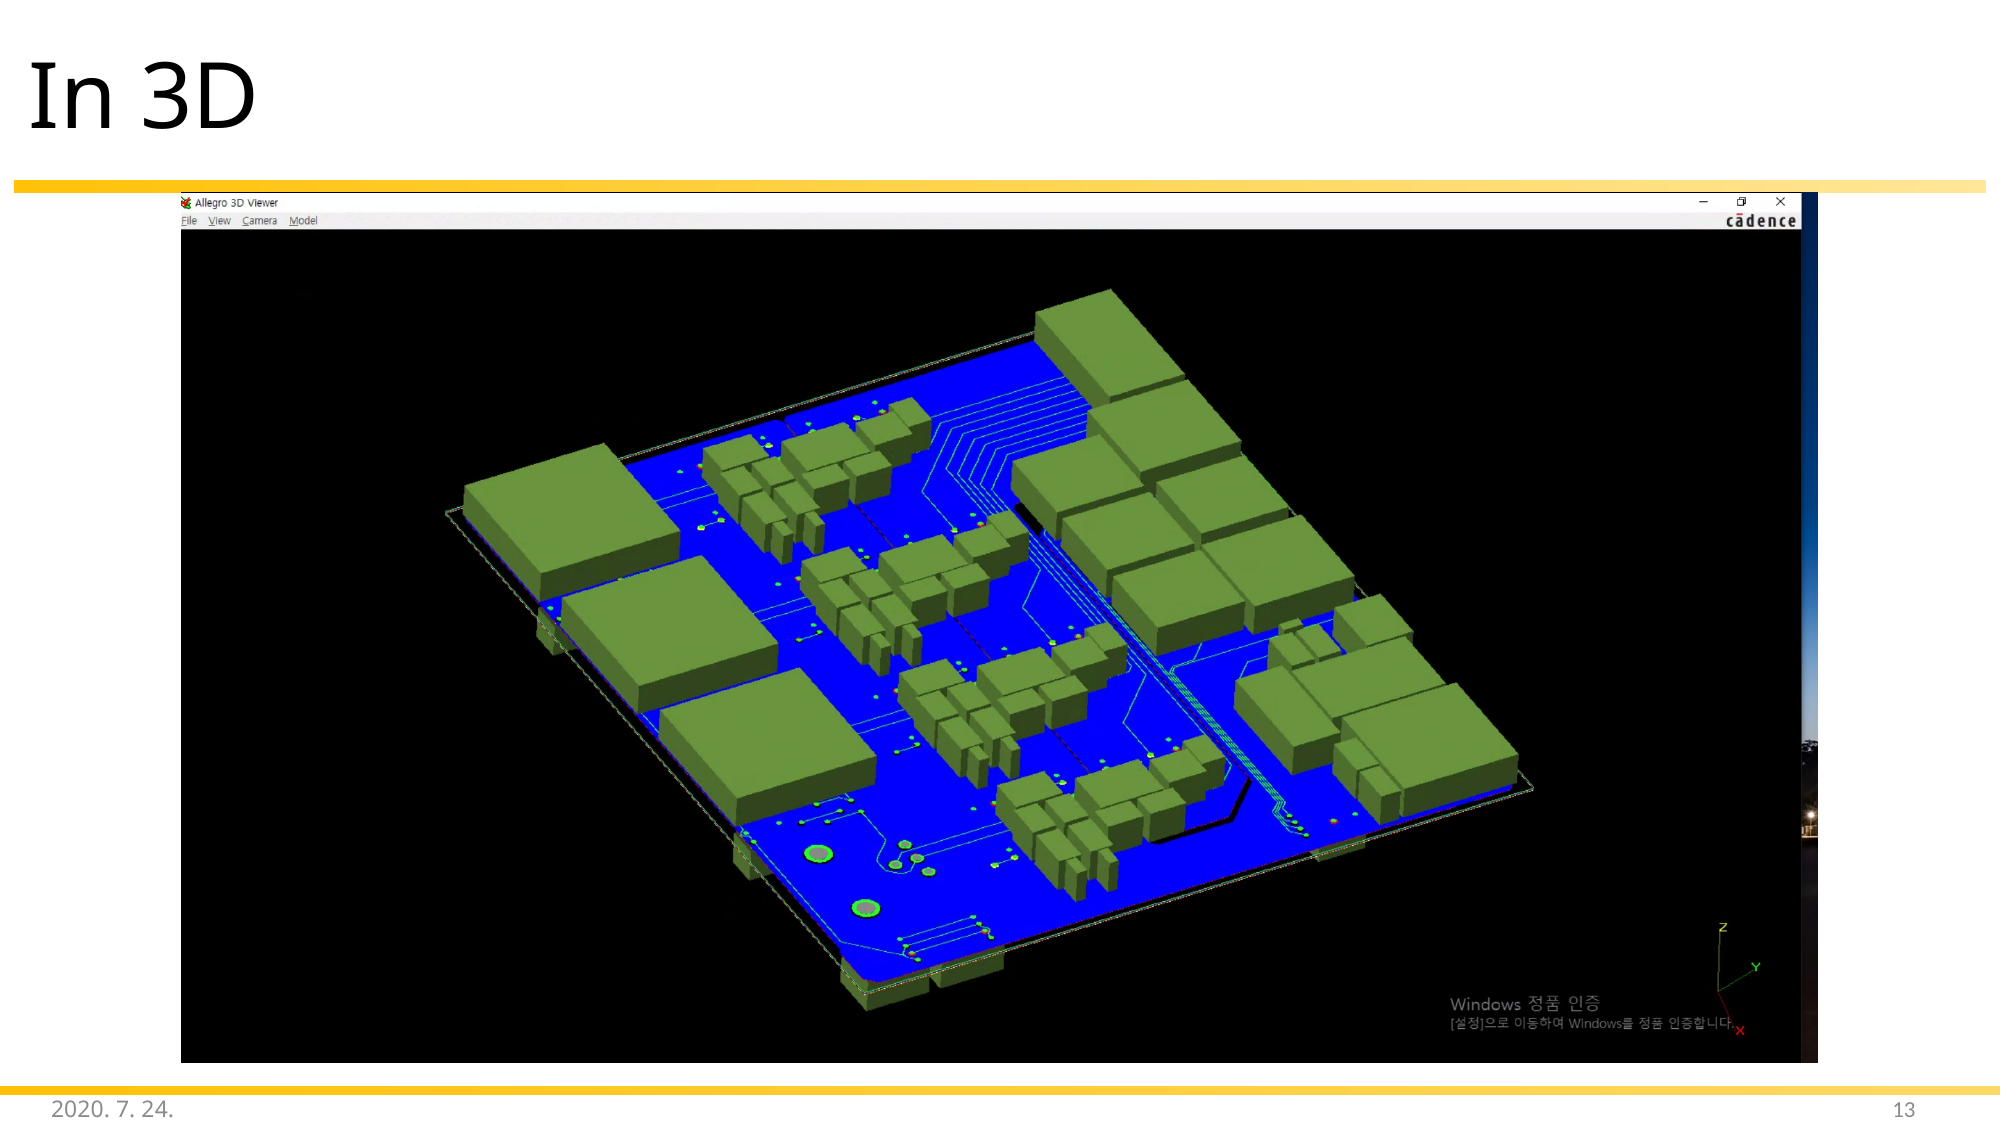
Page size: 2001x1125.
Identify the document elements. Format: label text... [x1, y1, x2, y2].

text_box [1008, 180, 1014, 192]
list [181, 192, 1818, 1063]
title In 3D [13, 25, 1986, 173]
slide_number 13 [1480, 1078, 1931, 1125]
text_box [599, 180, 605, 192]
slide_number 2020. 7. 24. [36, 1078, 486, 1125]
